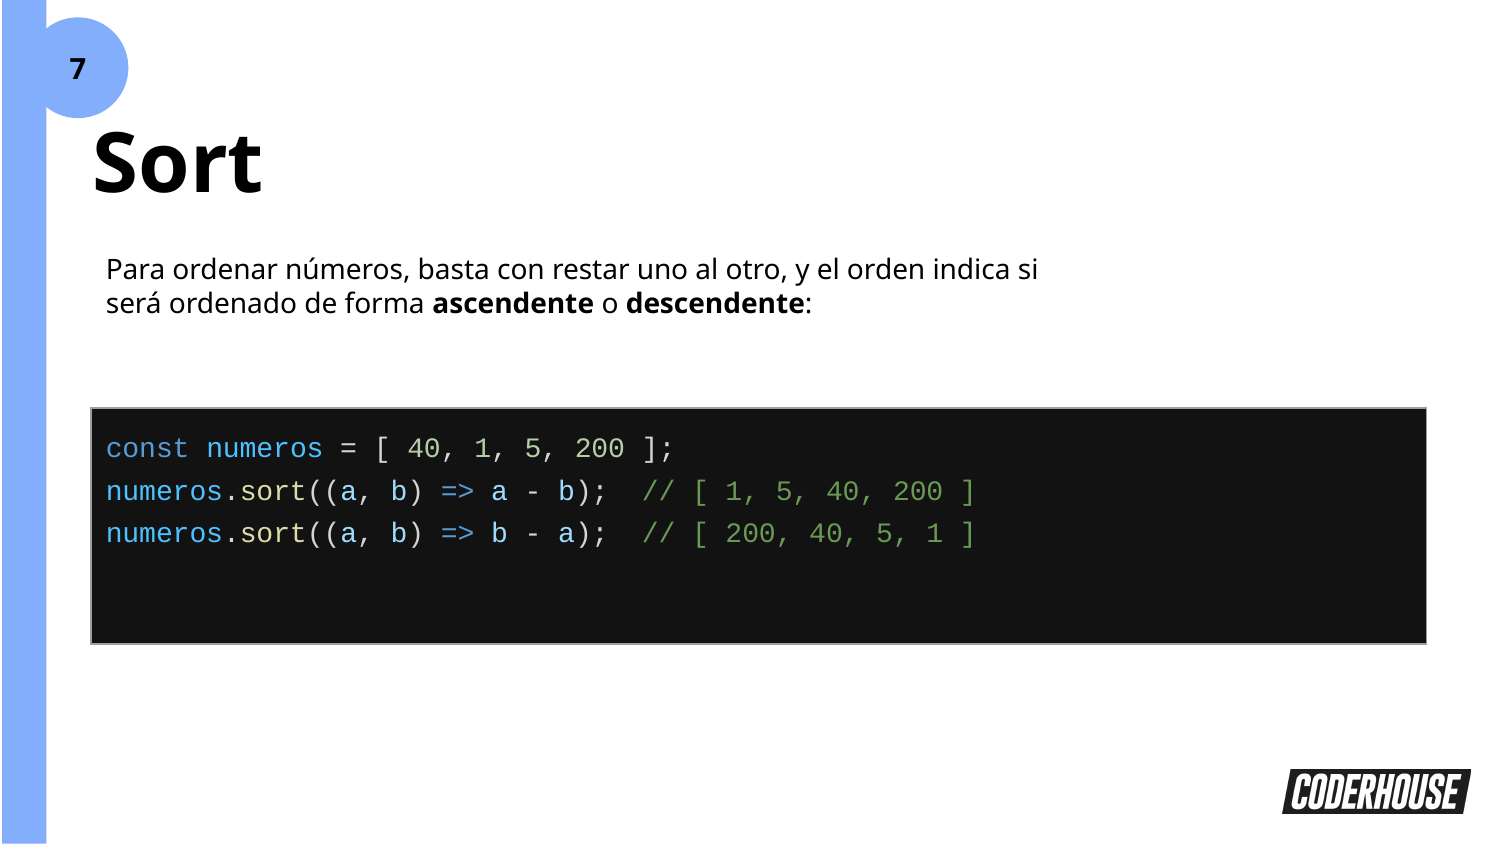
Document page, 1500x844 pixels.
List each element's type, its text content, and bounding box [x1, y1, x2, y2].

picture [1281, 769, 1471, 814]
text_box [2, 0, 47, 844]
text_box Para ordenar números, basta con restar uno al otro, y el orden indica si será ordenado de forma ascendente o descendente: [90, 236, 1435, 368]
text_box 7 [27, 17, 129, 119]
table_header const numeros = [ 40, 1, 5, 200 ]; numeros.sort((a, b) => a - b); // [ 1, 5, 40, 200 ] numeros.sort((a, b) => b - a); // [ 200, 40, 5, 1 ] [92, 409, 1426, 643]
text_box Sort [77, 105, 1422, 226]
